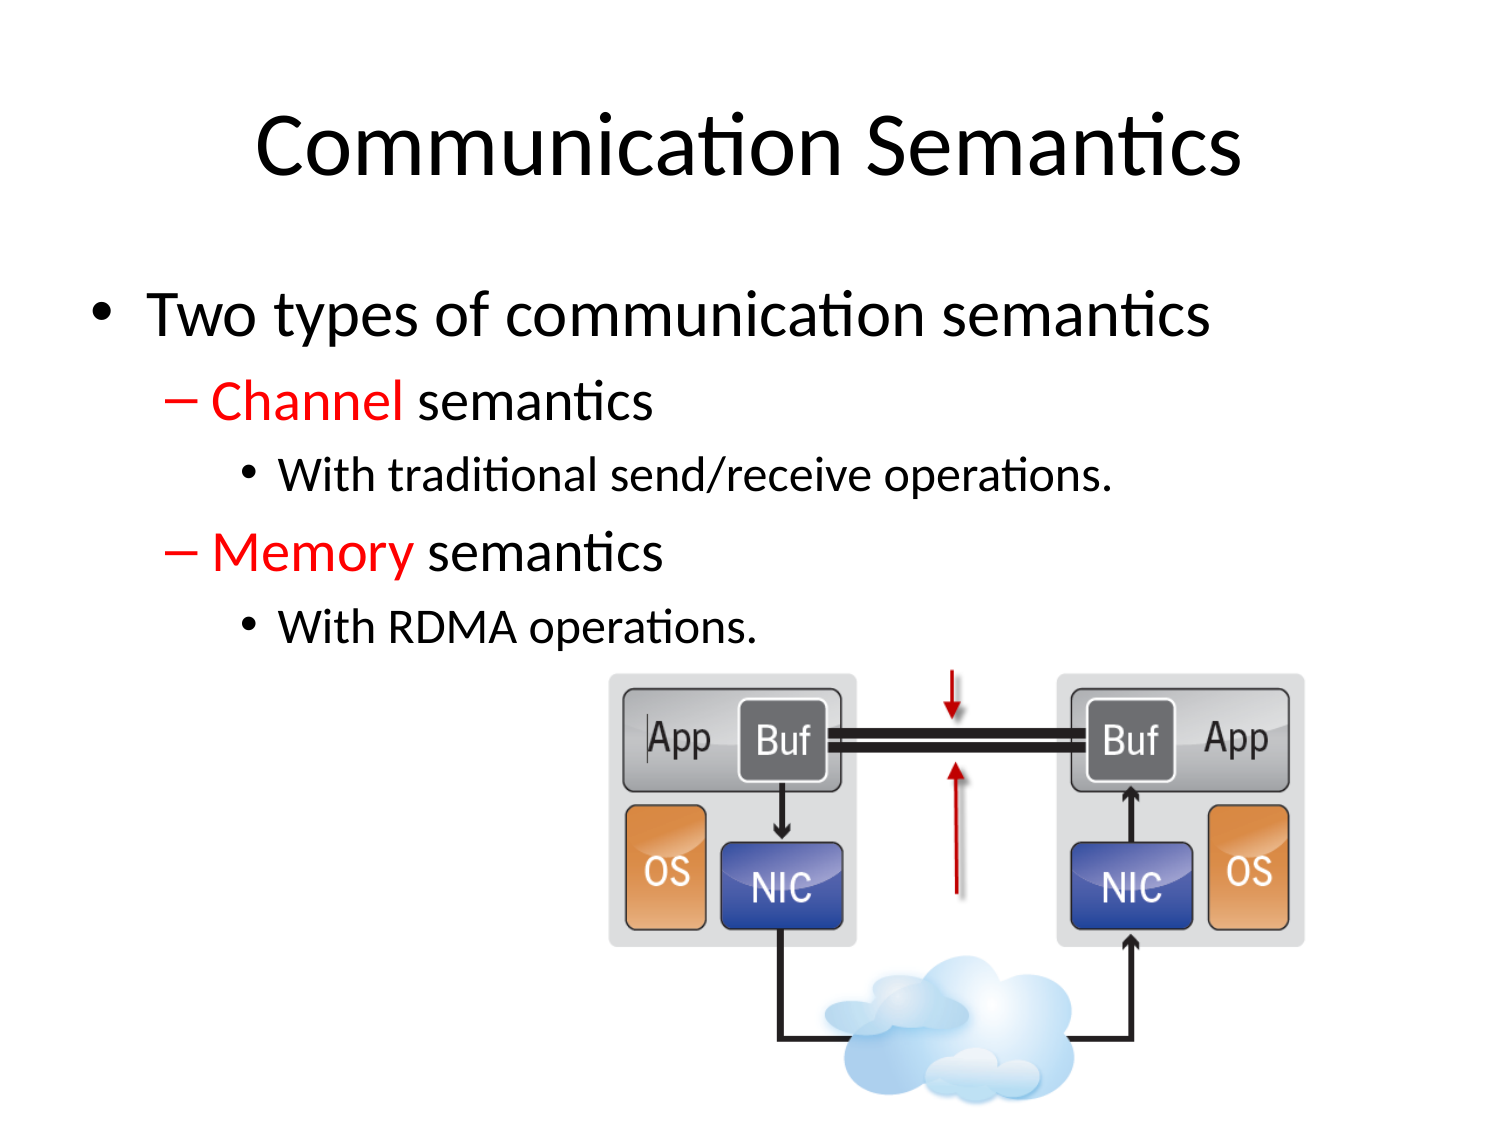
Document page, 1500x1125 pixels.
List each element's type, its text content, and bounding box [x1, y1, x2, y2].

title Communication Semantics [75, 45, 1425, 233]
picture [586, 652, 1344, 1125]
list Two types of communication semantics Channel semantics With traditional send/receive operations. Memory semantics With RDMA operations. [75, 262, 1425, 1005]
